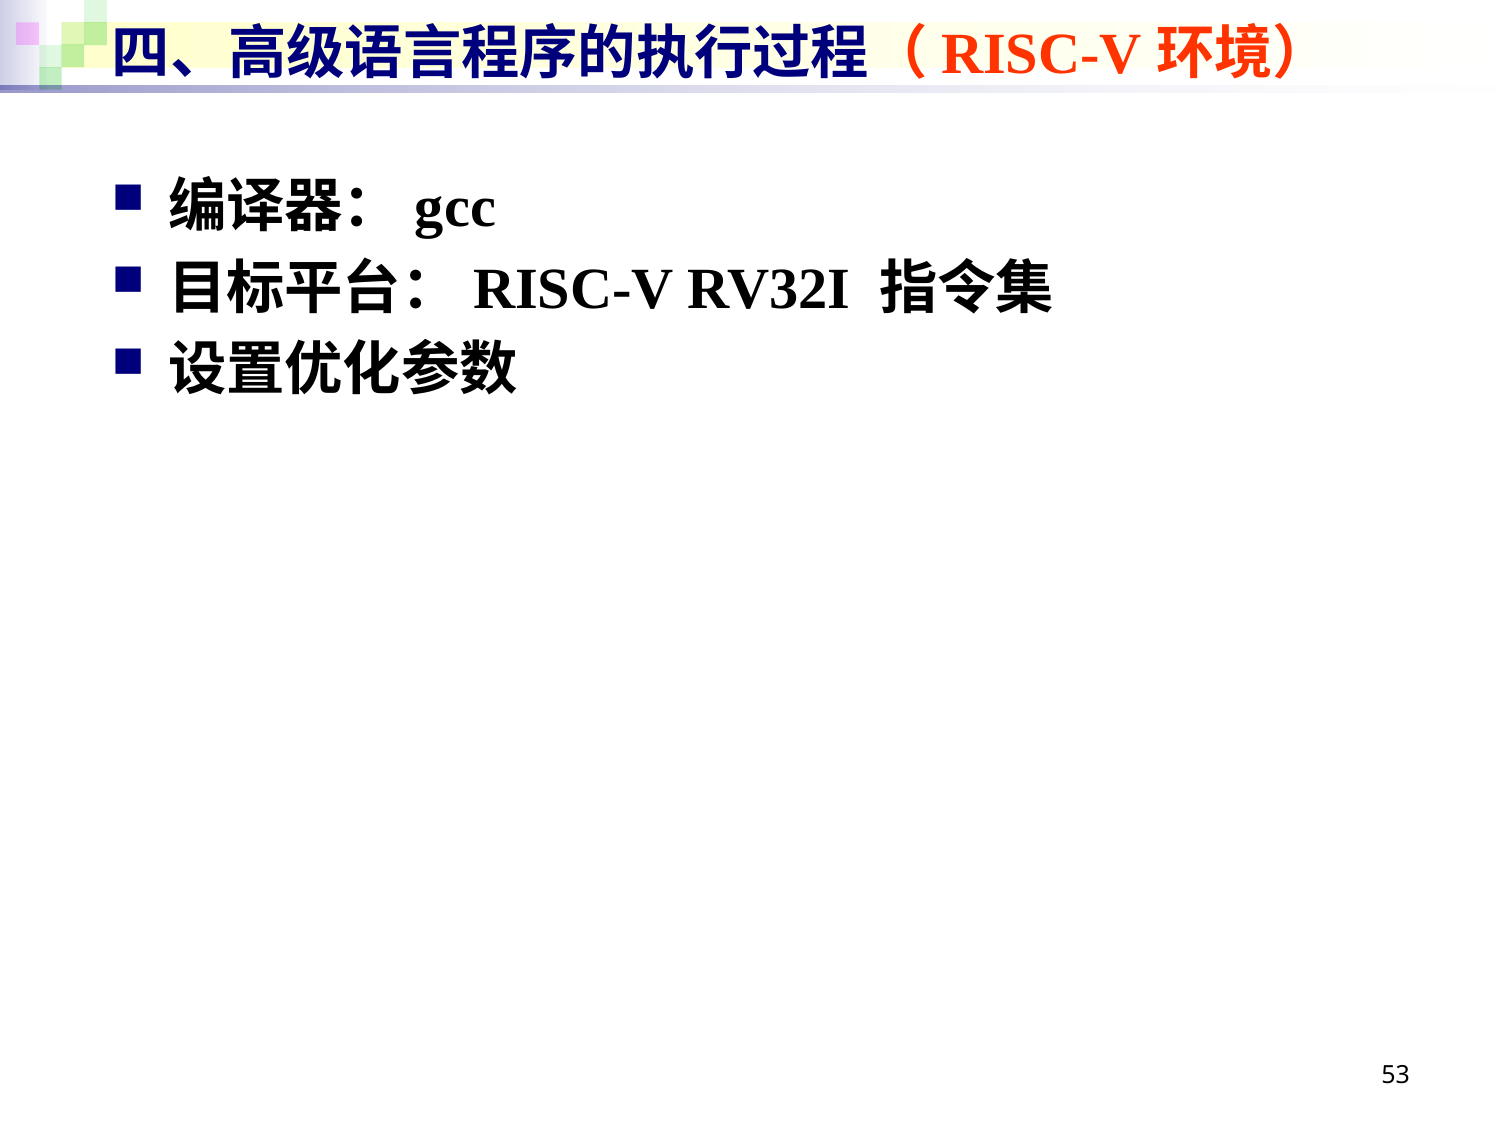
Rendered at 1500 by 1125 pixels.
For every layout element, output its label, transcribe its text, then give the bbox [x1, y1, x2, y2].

slide_number 53 [1074, 1024, 1426, 1101]
list 编译器：gcc 目标平台：RISC-V RV32I 指令集 设置优化参数 [96, 160, 1448, 1024]
title 四、高级语言程序的执行过程（RISC-V环境） [96, 6, 1471, 94]
